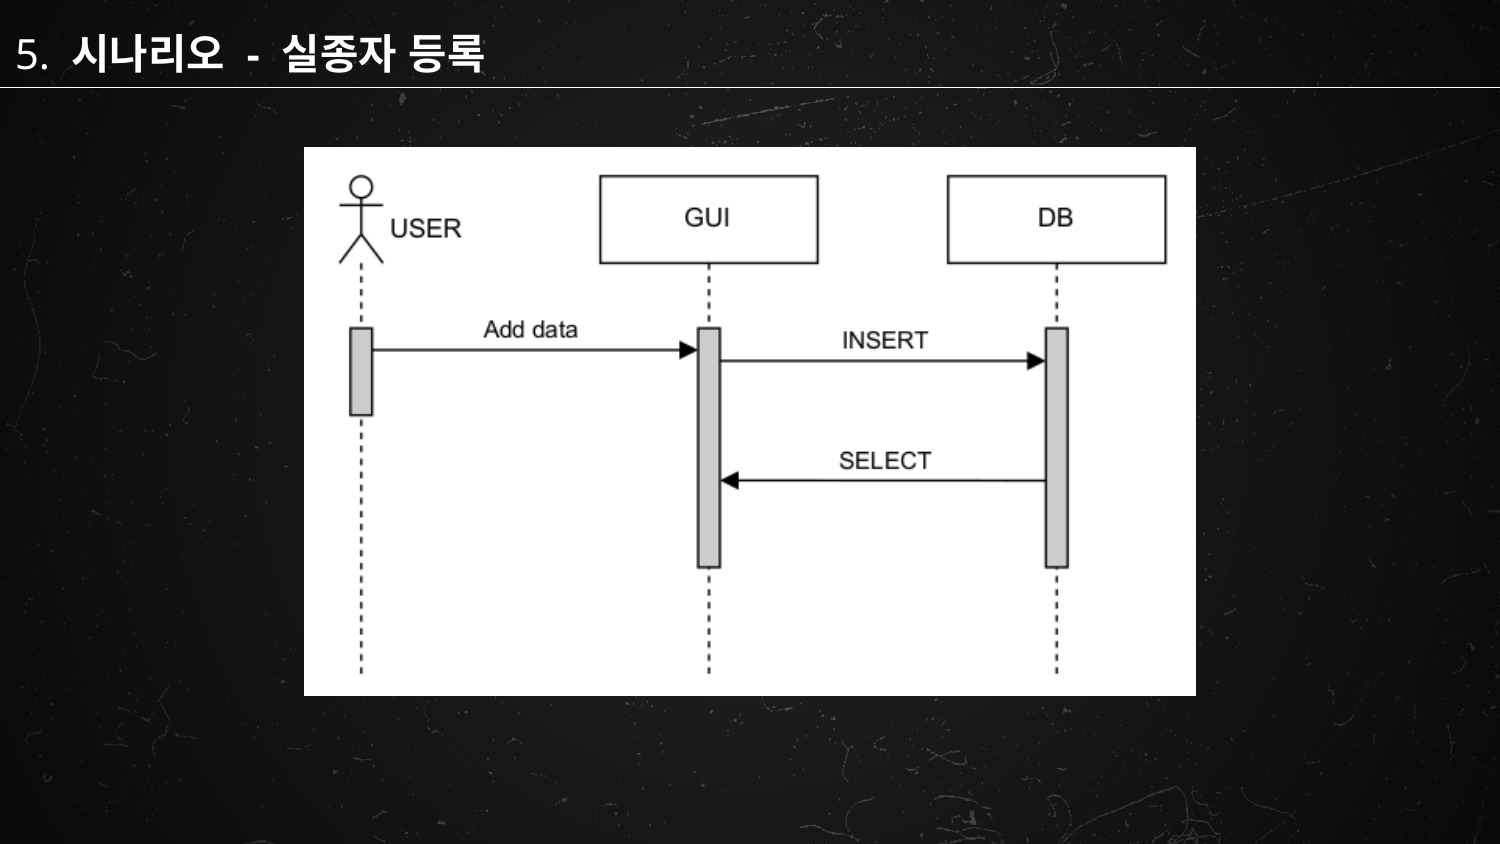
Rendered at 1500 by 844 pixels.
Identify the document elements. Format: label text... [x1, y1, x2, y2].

picture [304, 147, 1196, 697]
text_box 5. 시나리오 - 실종자 등록 [0, 12, 1266, 87]
